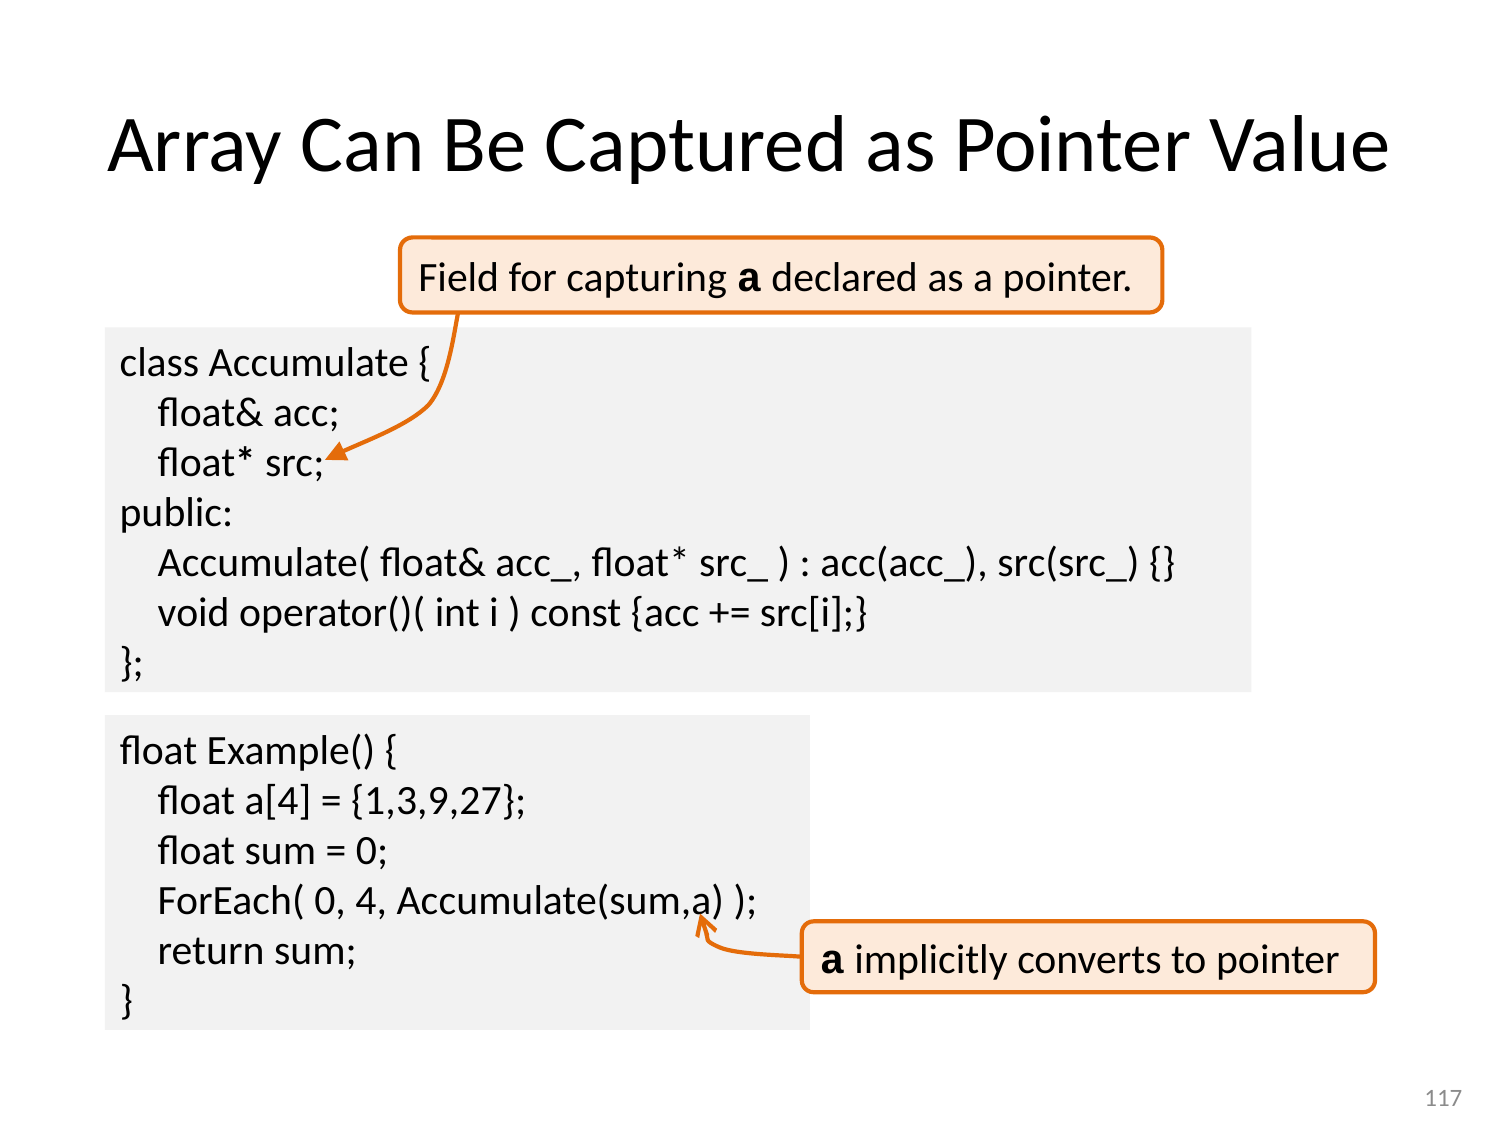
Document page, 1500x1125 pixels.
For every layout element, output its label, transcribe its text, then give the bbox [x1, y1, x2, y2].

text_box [699, 913, 1376, 993]
text_box class Accumulate { float& acc; float* src; public: Accumulate( float& acc_, float* src_ ) : acc(acc_), src(src_) {} void operator()( int i ) const {acc += src[i];} }; [104, 327, 1252, 693]
title Array Can Be Captured as Pointer Value [50, 45, 1450, 233]
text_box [324, 237, 1163, 461]
slide_number 117 [1395, 1074, 1478, 1118]
text_box float Example() { float a[4] = {1,3,9,27}; float sum = 0; ForEach( 0, 4, Accumulate(sum,a) ); return sum; } [104, 715, 810, 1030]
